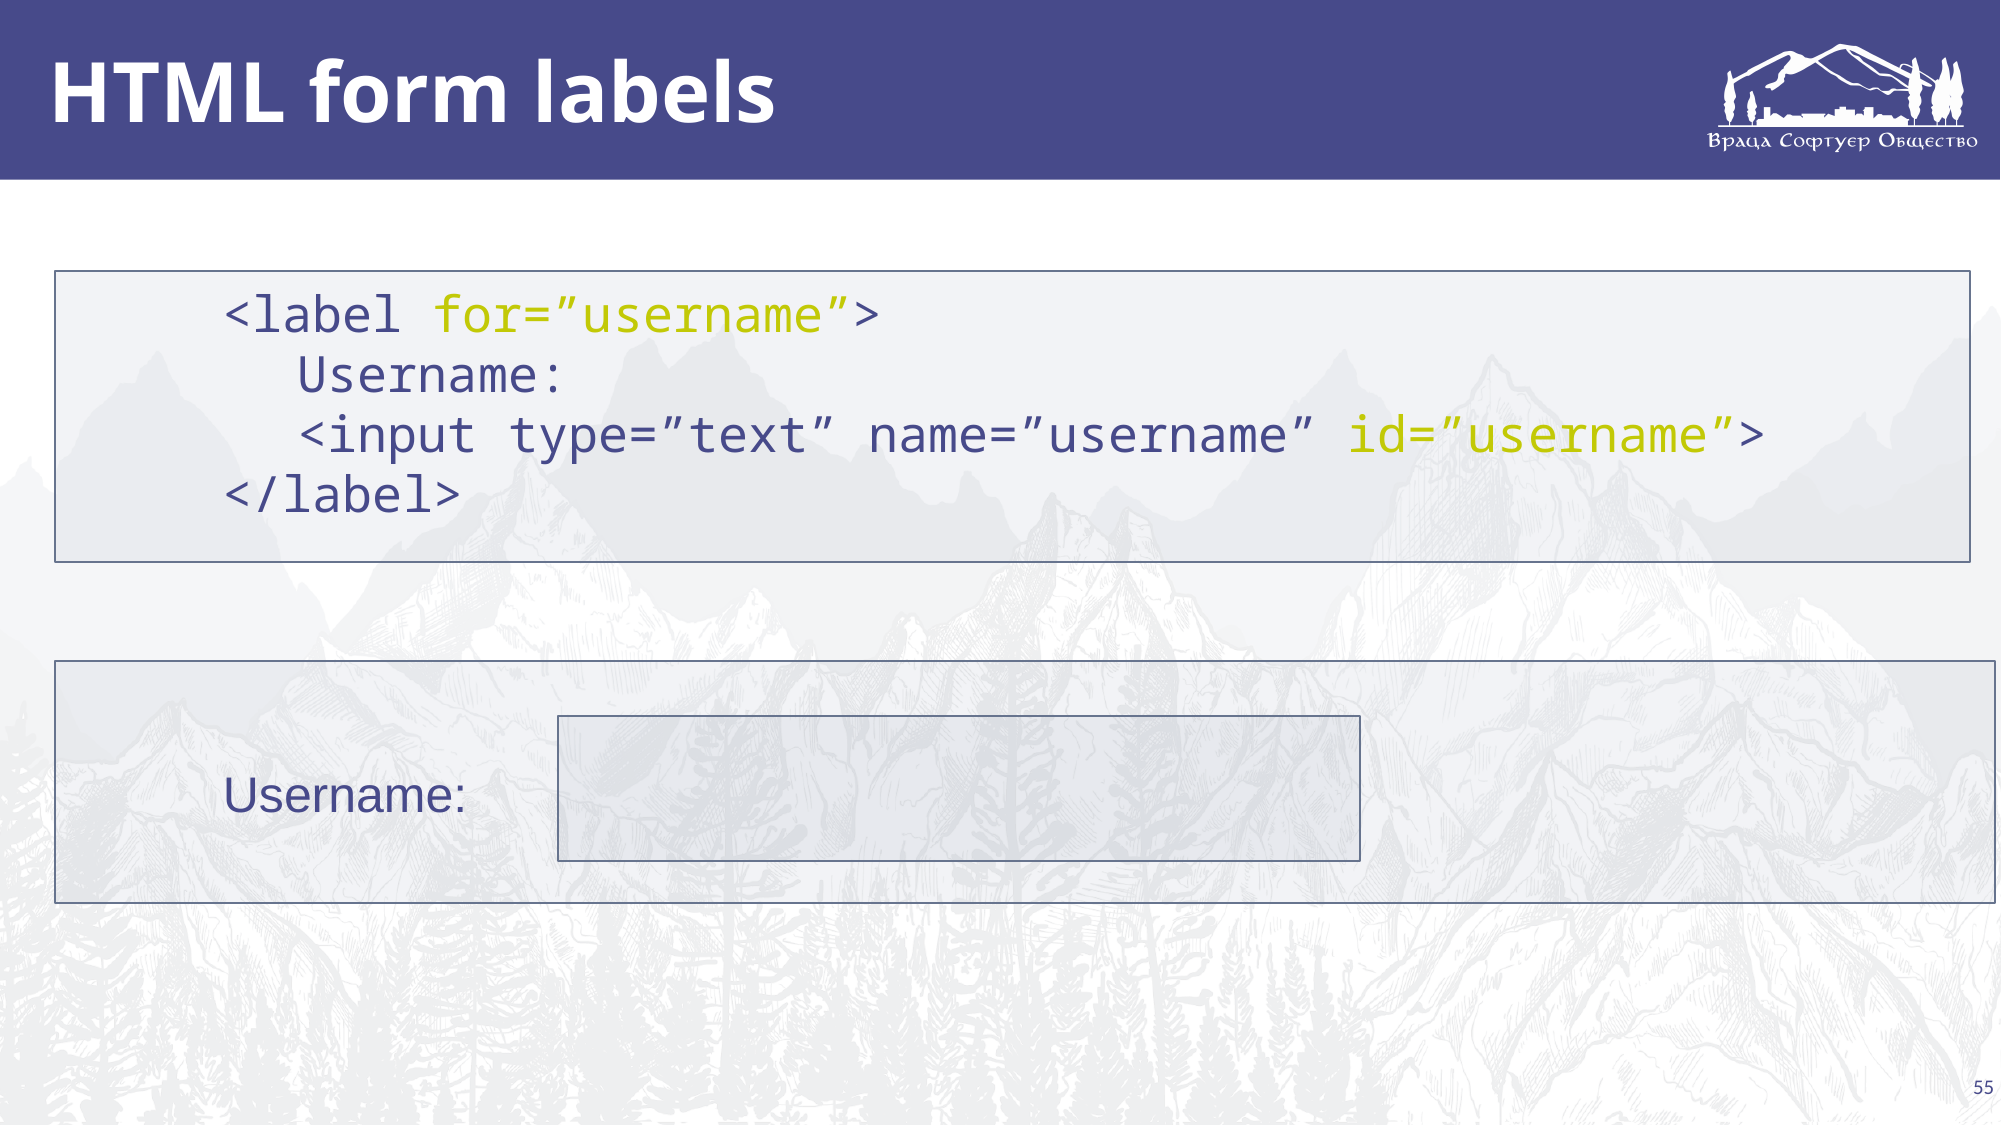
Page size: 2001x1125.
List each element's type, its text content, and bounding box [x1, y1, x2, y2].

picture [1703, 19, 1981, 165]
text_box Username: [55, 660, 1995, 904]
slide_number ‹#› [1929, 1070, 2000, 1103]
title HTML form labels [31, 16, 1591, 162]
text_box [558, 716, 1361, 861]
text_box <label for=”username”> Username: <input type=”text” name=”username” id=”username”> </label> [55, 270, 1970, 563]
